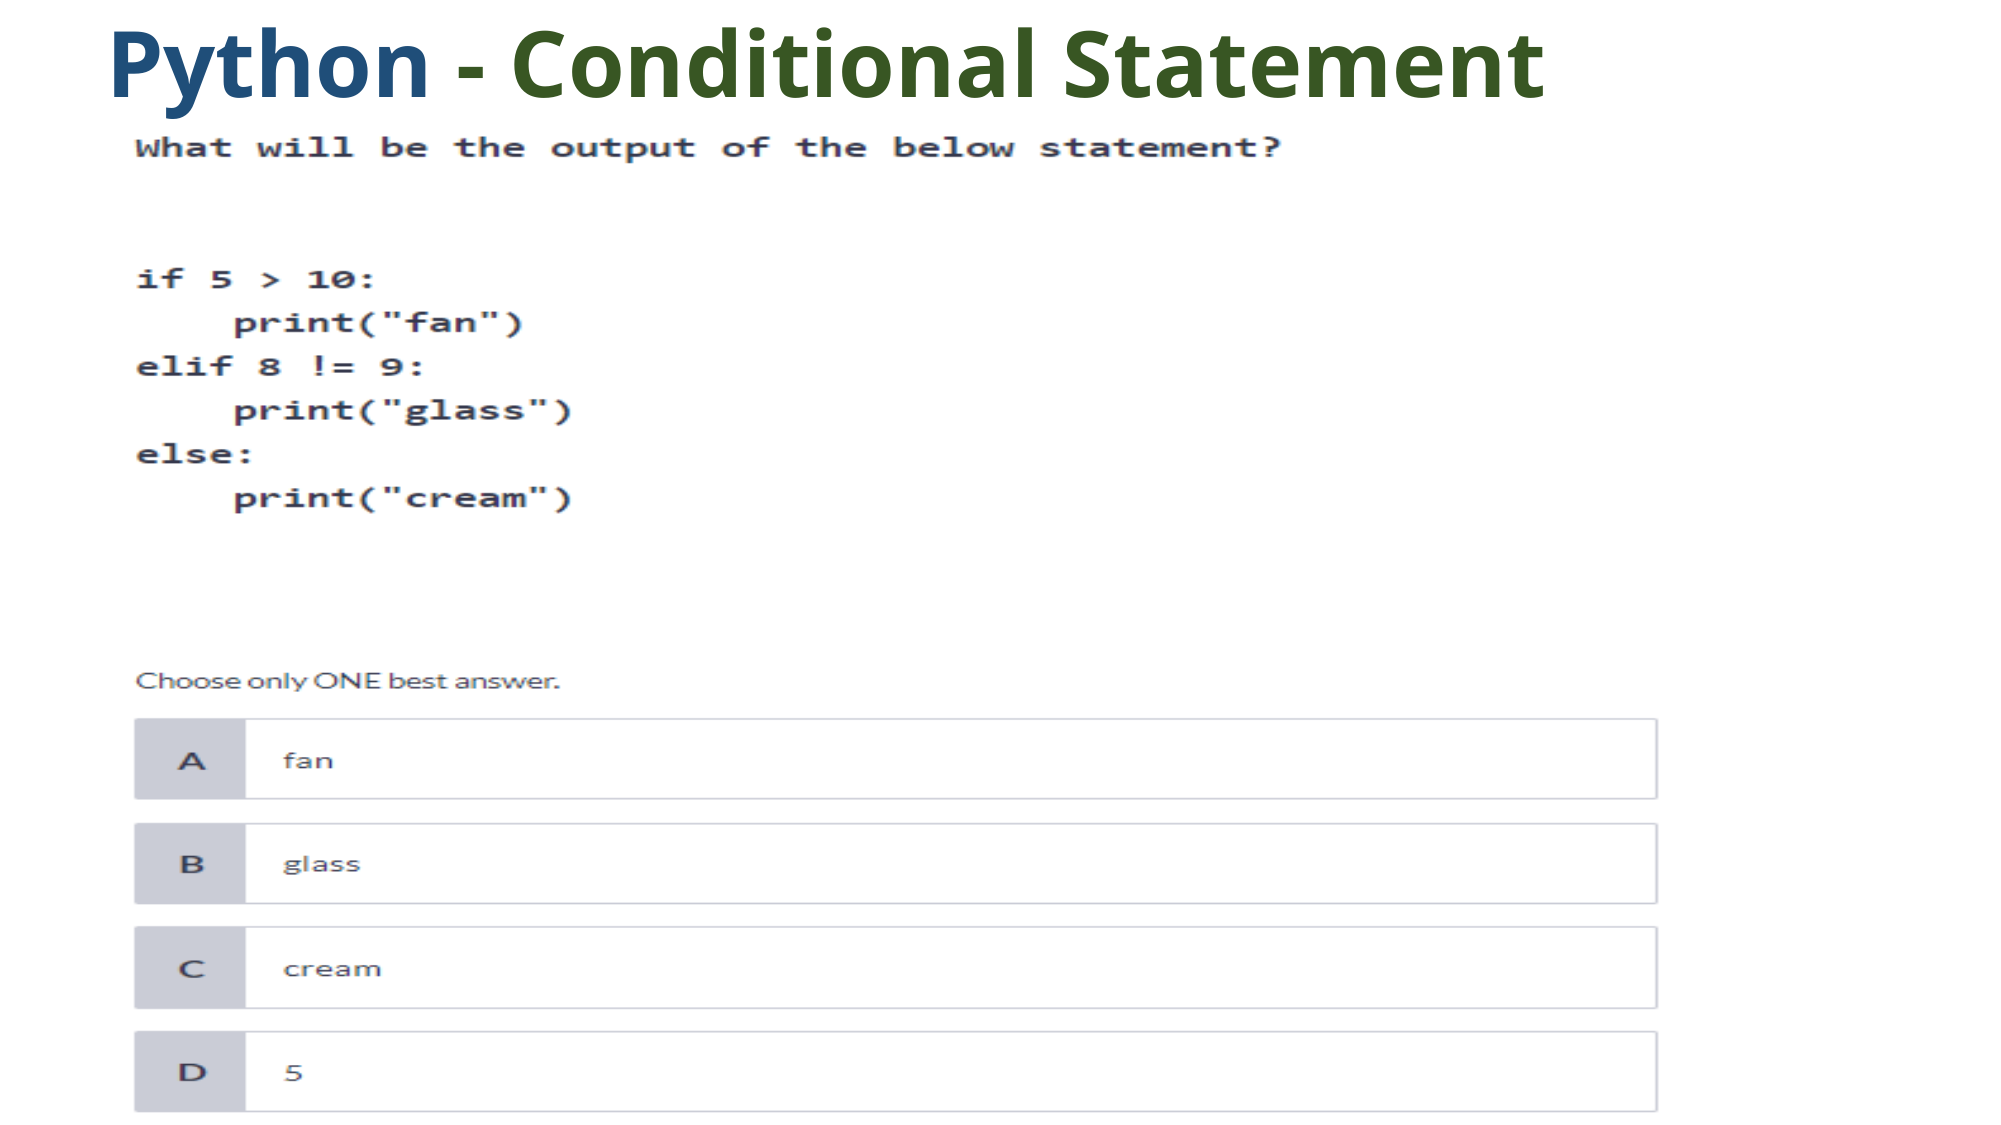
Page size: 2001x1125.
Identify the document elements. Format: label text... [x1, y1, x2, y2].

picture [124, 129, 1680, 1125]
text_box Python - Conditional Statement [91, 16, 1979, 119]
